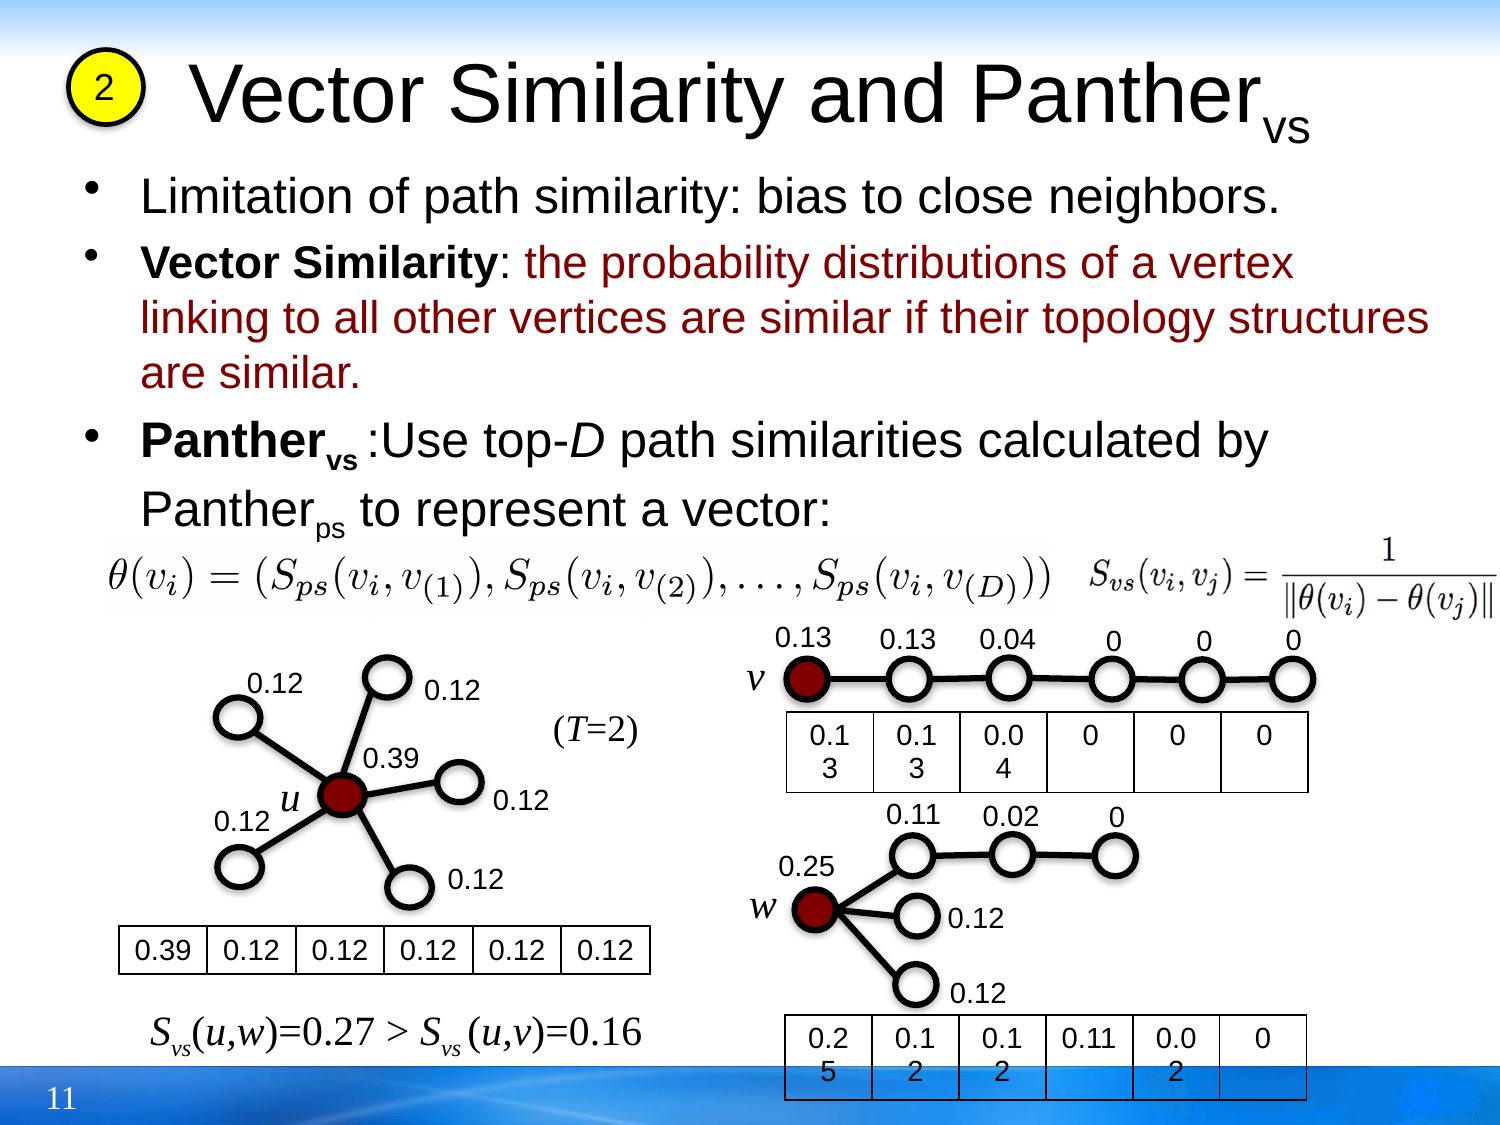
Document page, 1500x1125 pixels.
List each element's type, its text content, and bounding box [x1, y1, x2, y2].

table_header 0.13 [874, 713, 959, 786]
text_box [68, 49, 144, 125]
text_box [734, 787, 1156, 1018]
picture [102, 541, 1055, 618]
table_header 0 [1048, 713, 1133, 786]
list Limitation of path similarity: bias to close neighbors. Vector Similarity: the probability distributions of a vertex linking to all other vertices are similar if their topology structures are similar. Panthervs :Use top-D path similarities calculated by Pantherps to represent a vector: [68, 156, 1453, 608]
table_header 0.04 [961, 713, 1046, 786]
picture [1069, 516, 1500, 629]
text_box (T=2) [571, 696, 654, 757]
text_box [198, 657, 567, 908]
table_header 0.39 [120, 927, 206, 973]
table_header 0.12 [474, 927, 560, 973]
table_header 0.13 [787, 713, 873, 786]
table_header 0.12 [385, 927, 472, 973]
table_header 0.12 [960, 1026, 1045, 1099]
table_header 0 [1135, 713, 1220, 792]
table_header 0.12 [562, 927, 649, 973]
table_header 0.11 [1047, 1026, 1132, 1099]
table_header 0.02 [1134, 1016, 1219, 1099]
picture [0, 1066, 1500, 1125]
table_header 0.12 [297, 927, 383, 973]
table_header 0.12 [208, 927, 295, 973]
table_header 0.12 [873, 1026, 958, 1099]
table_header 0.25 [786, 1026, 871, 1099]
table_header 0 [1222, 713, 1307, 792]
text_box Svs(u,w)=0.27 > Svs (u,v)=0.16 [95, 996, 697, 1069]
title Vector Similarity and Panthervs [40, 30, 1460, 162]
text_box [731, 610, 1333, 701]
table_header 0 [1220, 1016, 1306, 1099]
